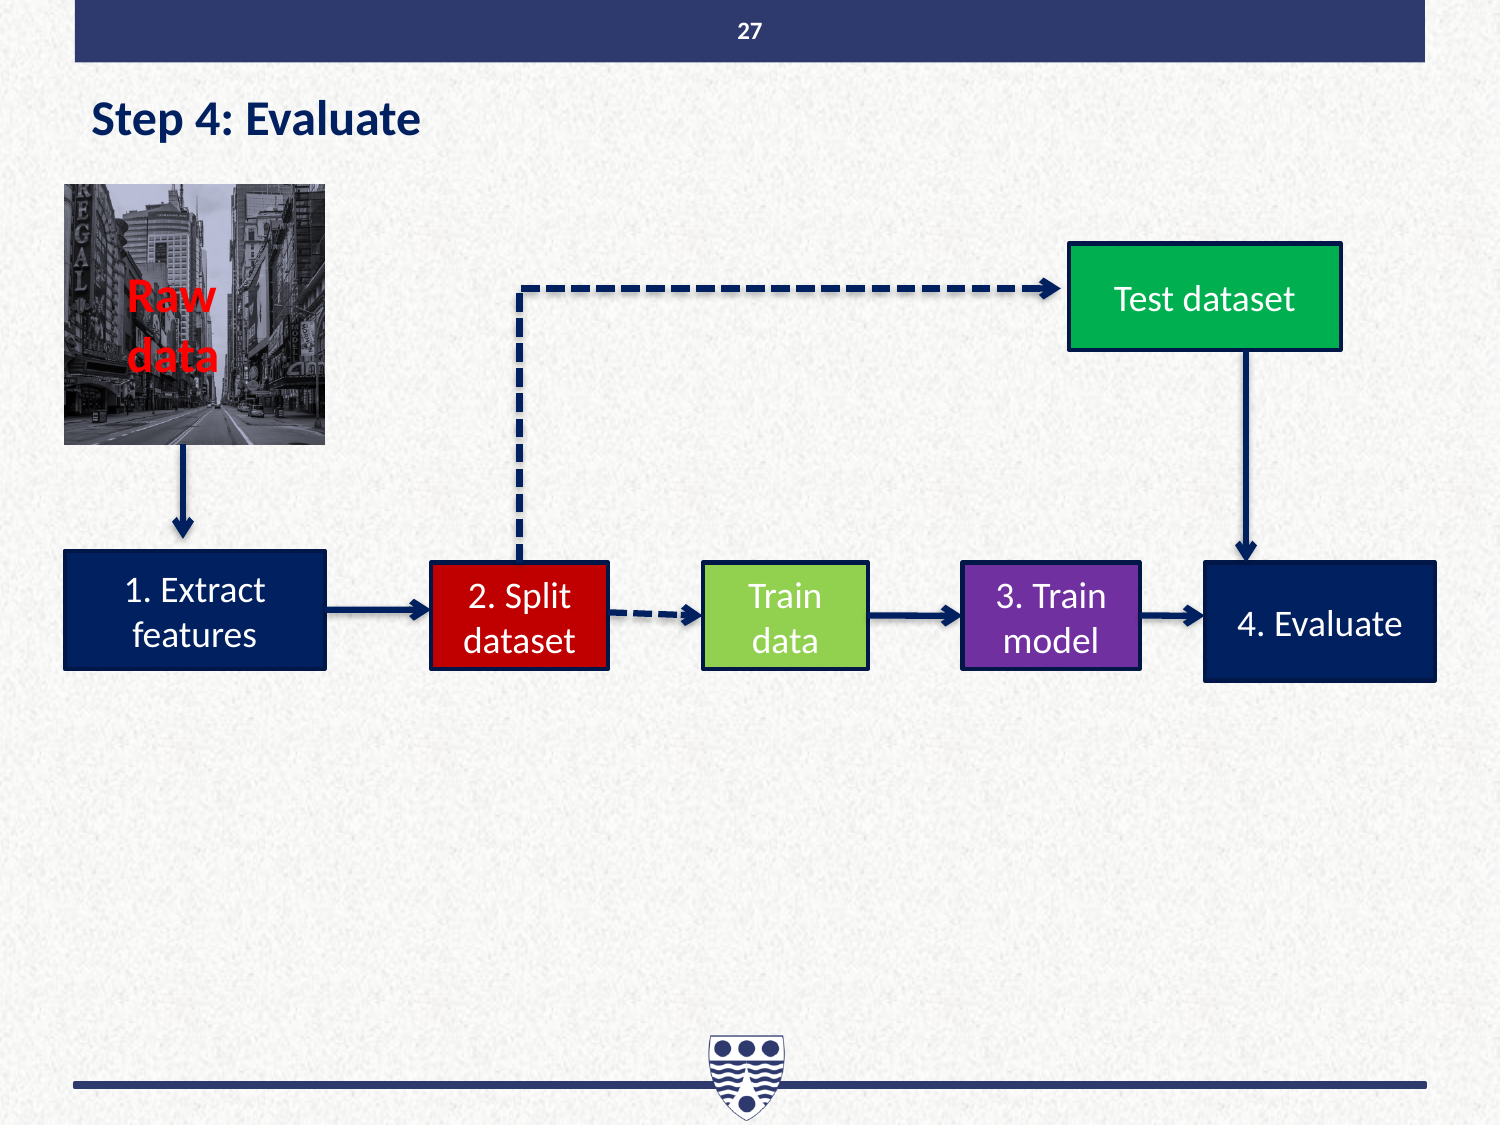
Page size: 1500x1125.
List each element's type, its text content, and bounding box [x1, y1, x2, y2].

picture [708, 1035, 792, 1121]
text_box 1. Extract features [63, 549, 327, 671]
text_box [607, 612, 647, 616]
text_box Test dataset [1067, 241, 1343, 352]
text_box Step 4: Evaluate [76, 78, 809, 153]
slide_number 27 [720, 0, 780, 60]
text_box 4. Evaluate [1203, 560, 1437, 683]
text_box 2. Split dataset [429, 560, 610, 671]
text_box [653, 154, 928, 697]
picture [64, 184, 325, 445]
text_box 3. Train model [960, 560, 1142, 671]
